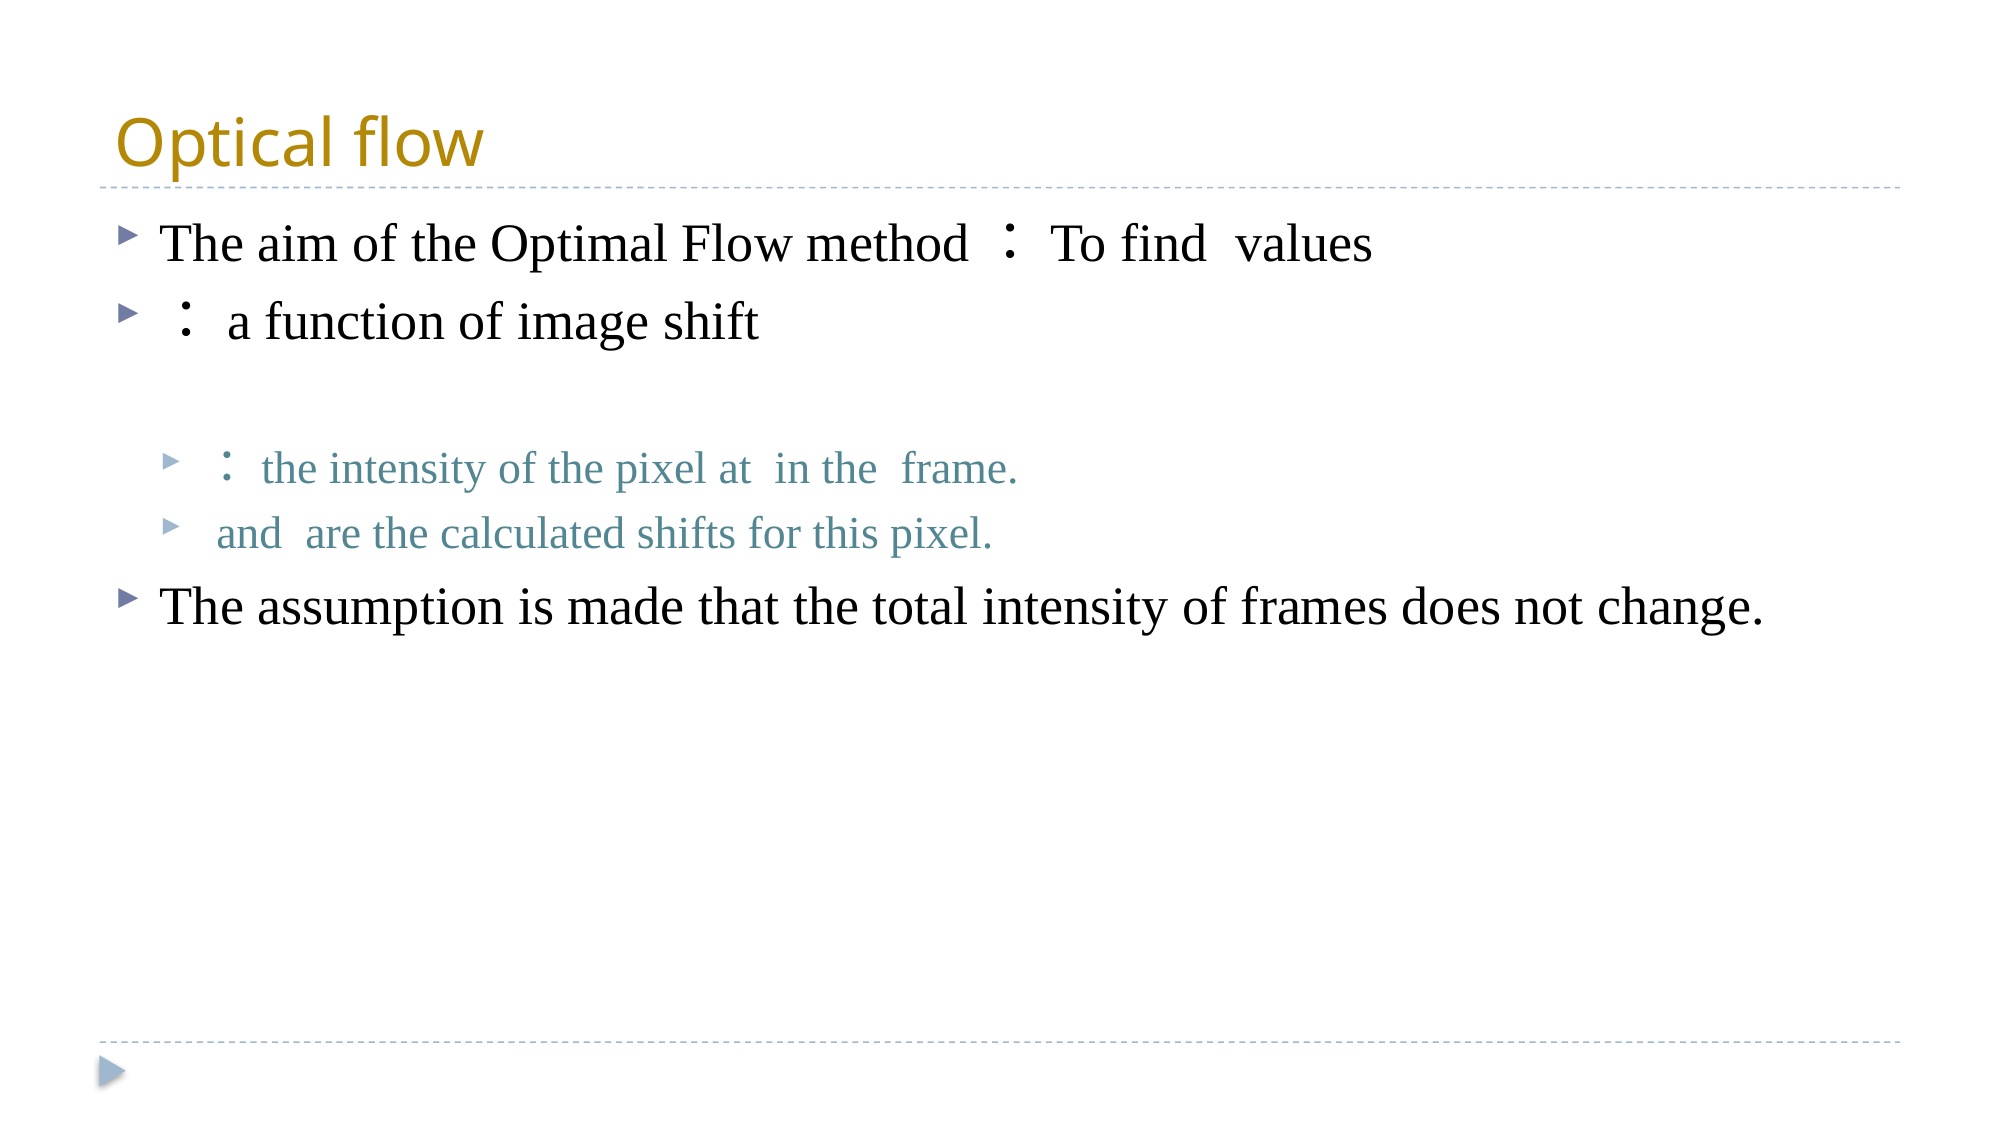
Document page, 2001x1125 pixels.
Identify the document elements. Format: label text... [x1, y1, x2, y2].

title Optical flow [99, 24, 1901, 188]
